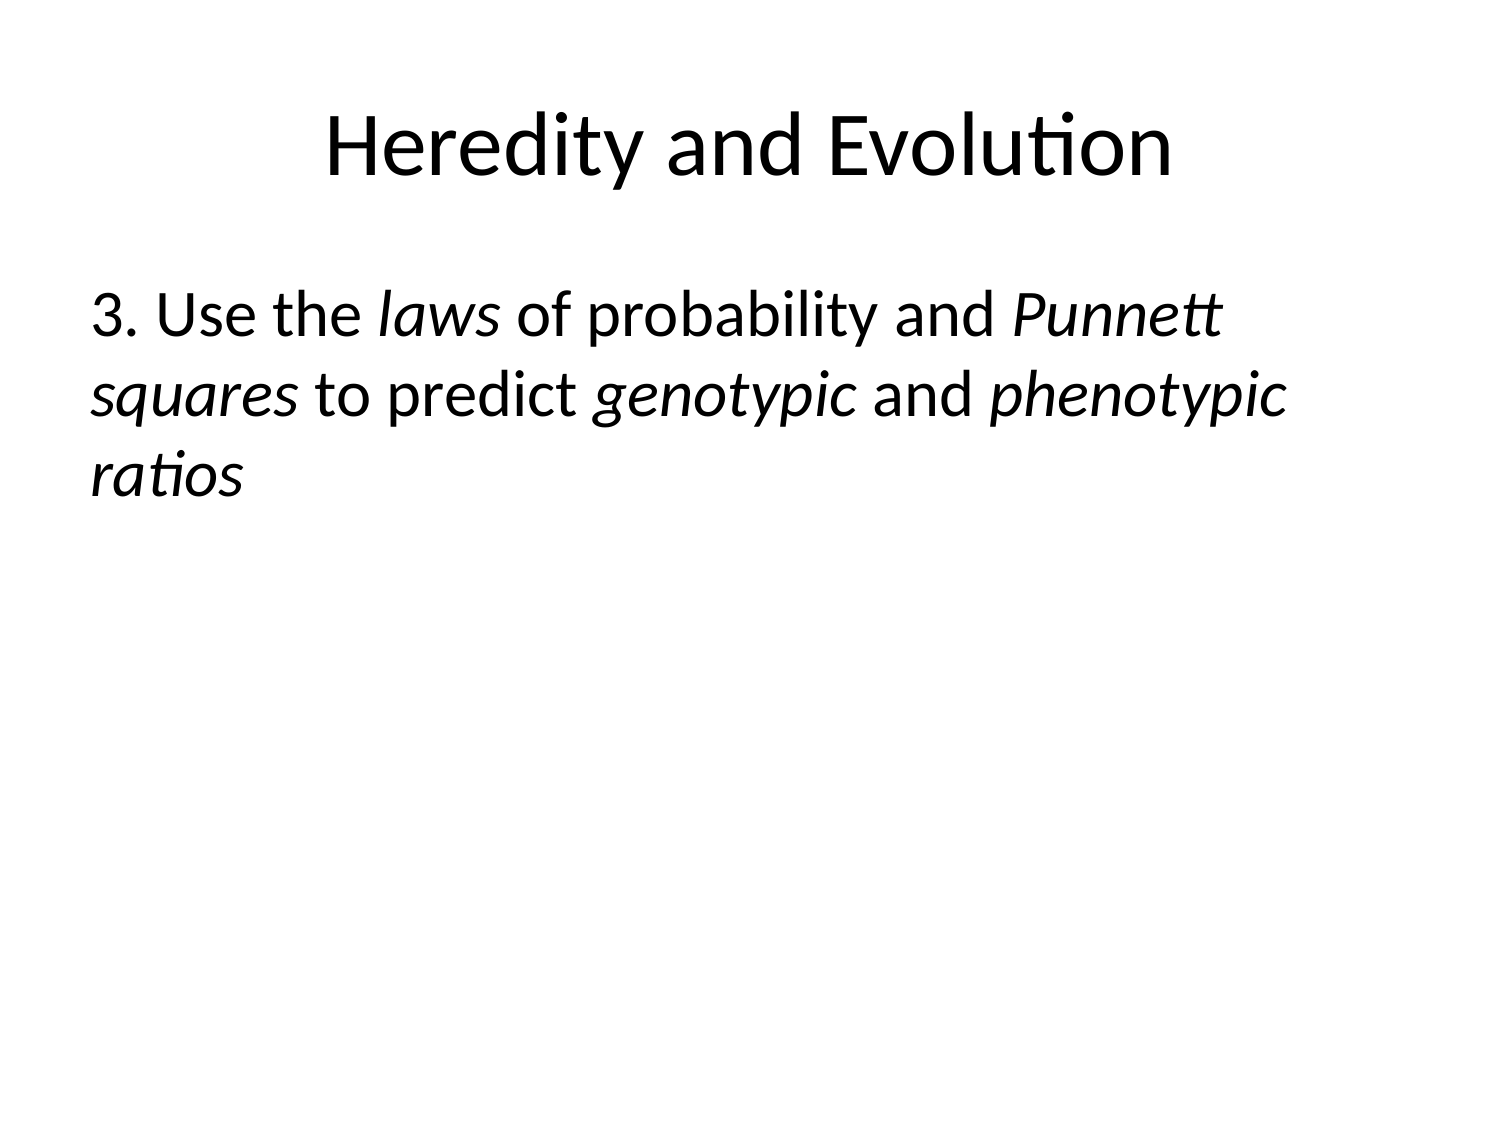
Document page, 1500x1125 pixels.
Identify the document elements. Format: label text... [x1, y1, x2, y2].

title Heredity and Evolution [75, 45, 1425, 233]
list 3. Use the laws of probability and Punnett squares to predict genotypic and phenotypic ratios [75, 262, 1425, 1005]
